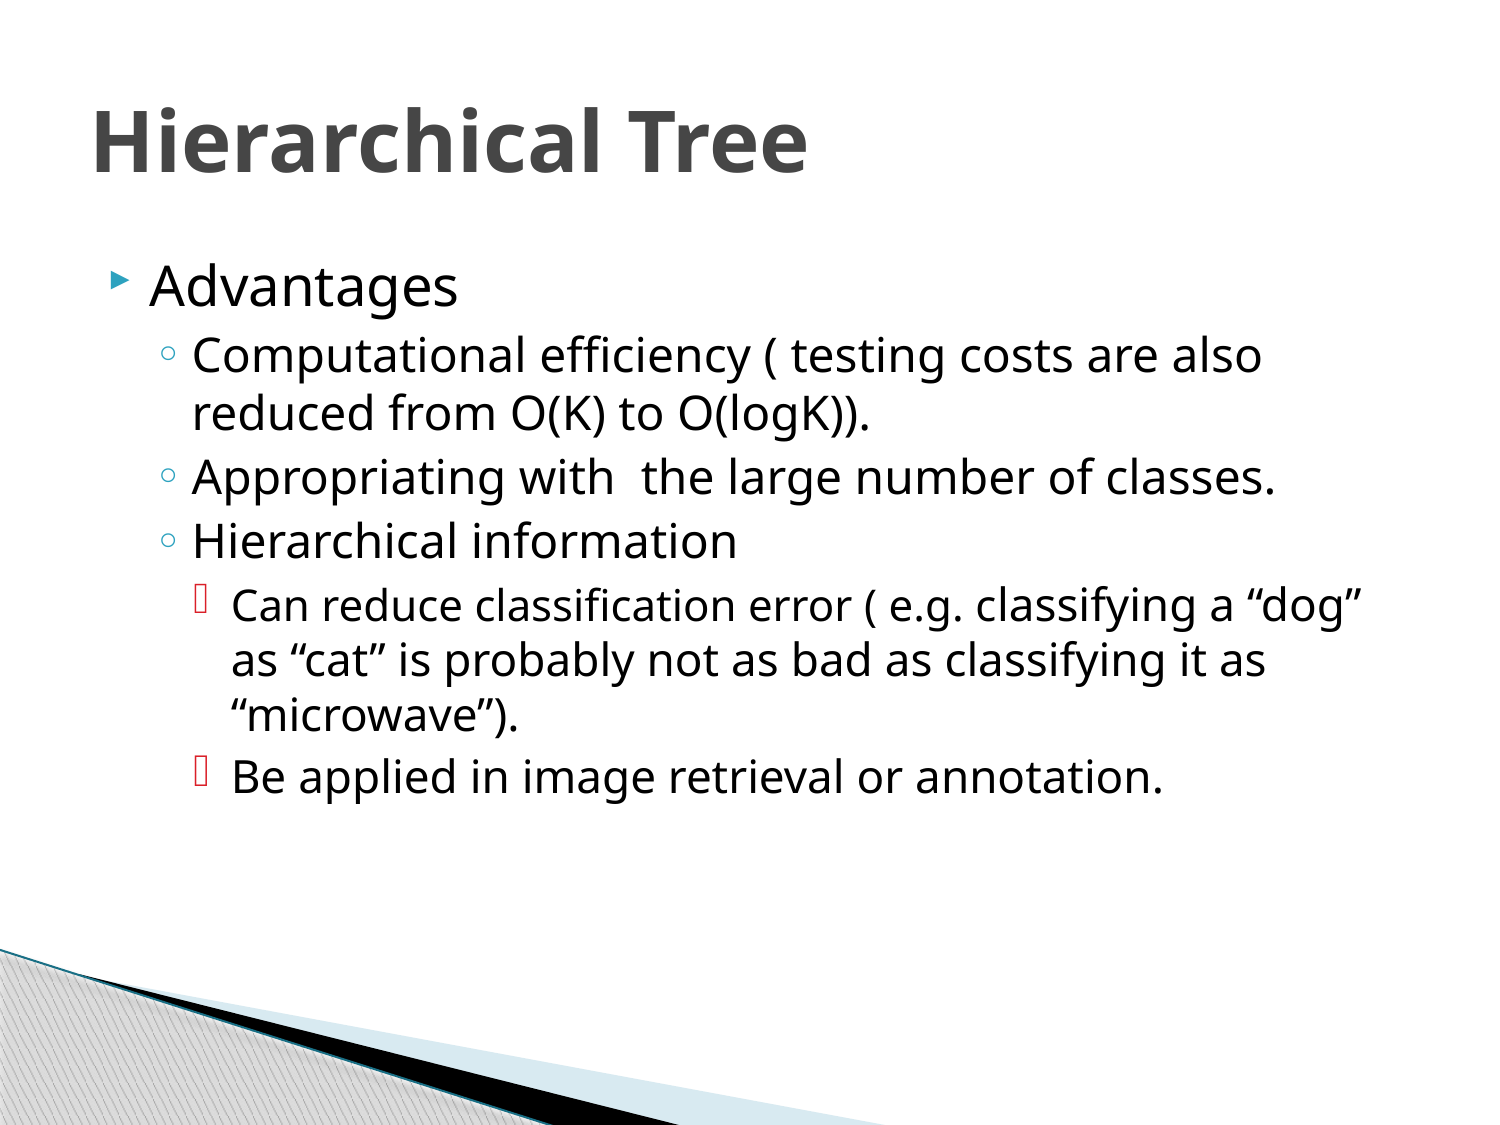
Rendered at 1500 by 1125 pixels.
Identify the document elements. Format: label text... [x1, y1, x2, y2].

title Hierarchical Tree [75, 45, 1425, 233]
list Advantages Computational efficiency ( testing costs are also reduced from O(K) to O(logK)). Appropriating with the large number of classes. Hierarchical information Can reduce classification error ( e.g. classifying a “dog” as “cat” is probably not as bad as classifying it as “microwave”). Be applied in image retrieval or annotation. [75, 243, 1425, 986]
